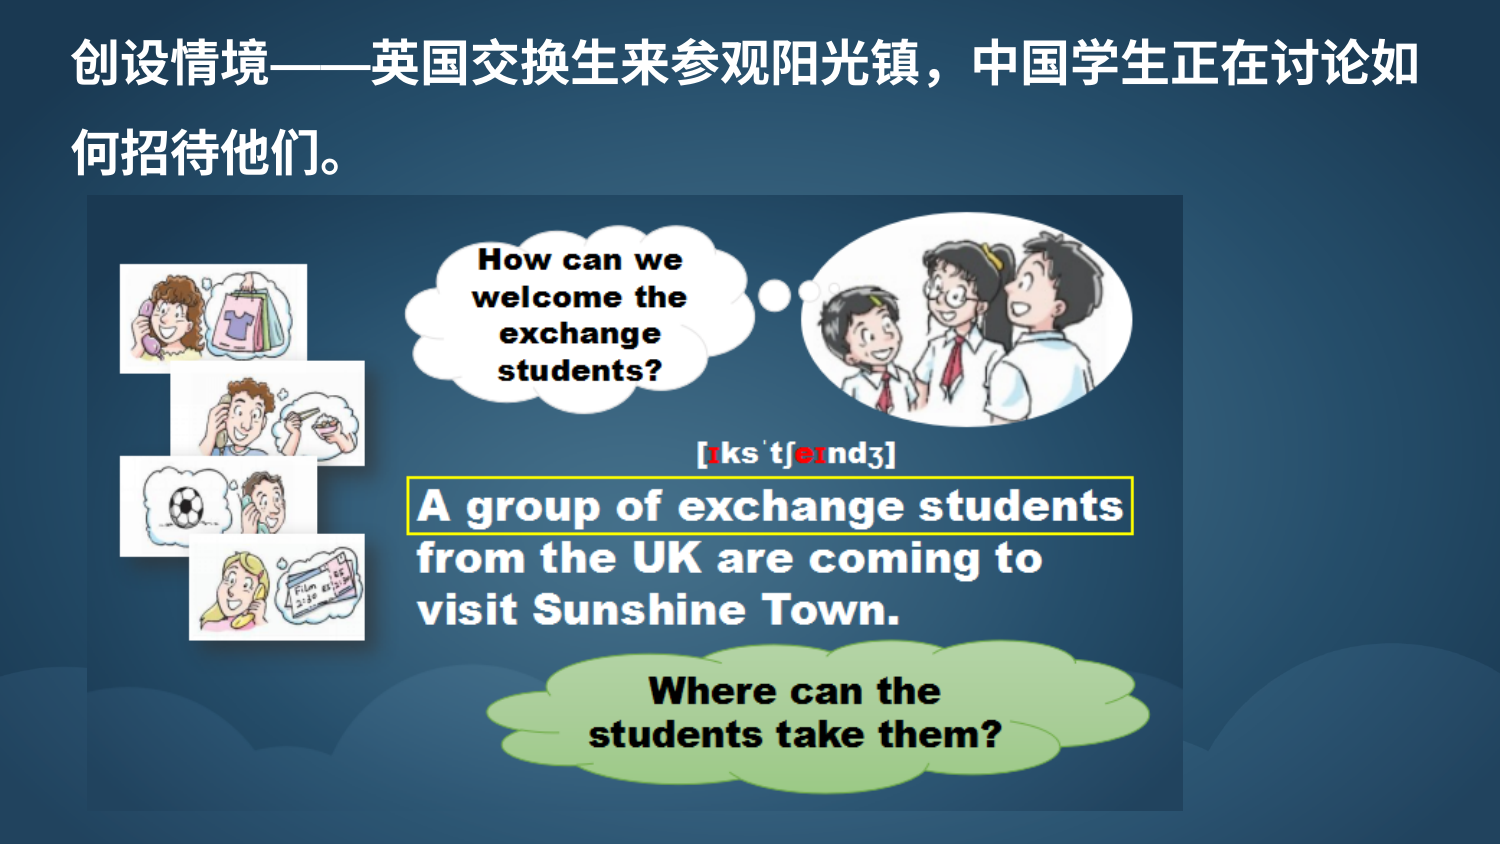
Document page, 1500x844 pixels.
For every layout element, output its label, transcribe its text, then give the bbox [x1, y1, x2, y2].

picture [0, 0, 1500, 844]
text_box 创设情境——英国交换生来参观阳光镇，中国学生正在讨论如何招待他们。 [55, 0, 1445, 190]
